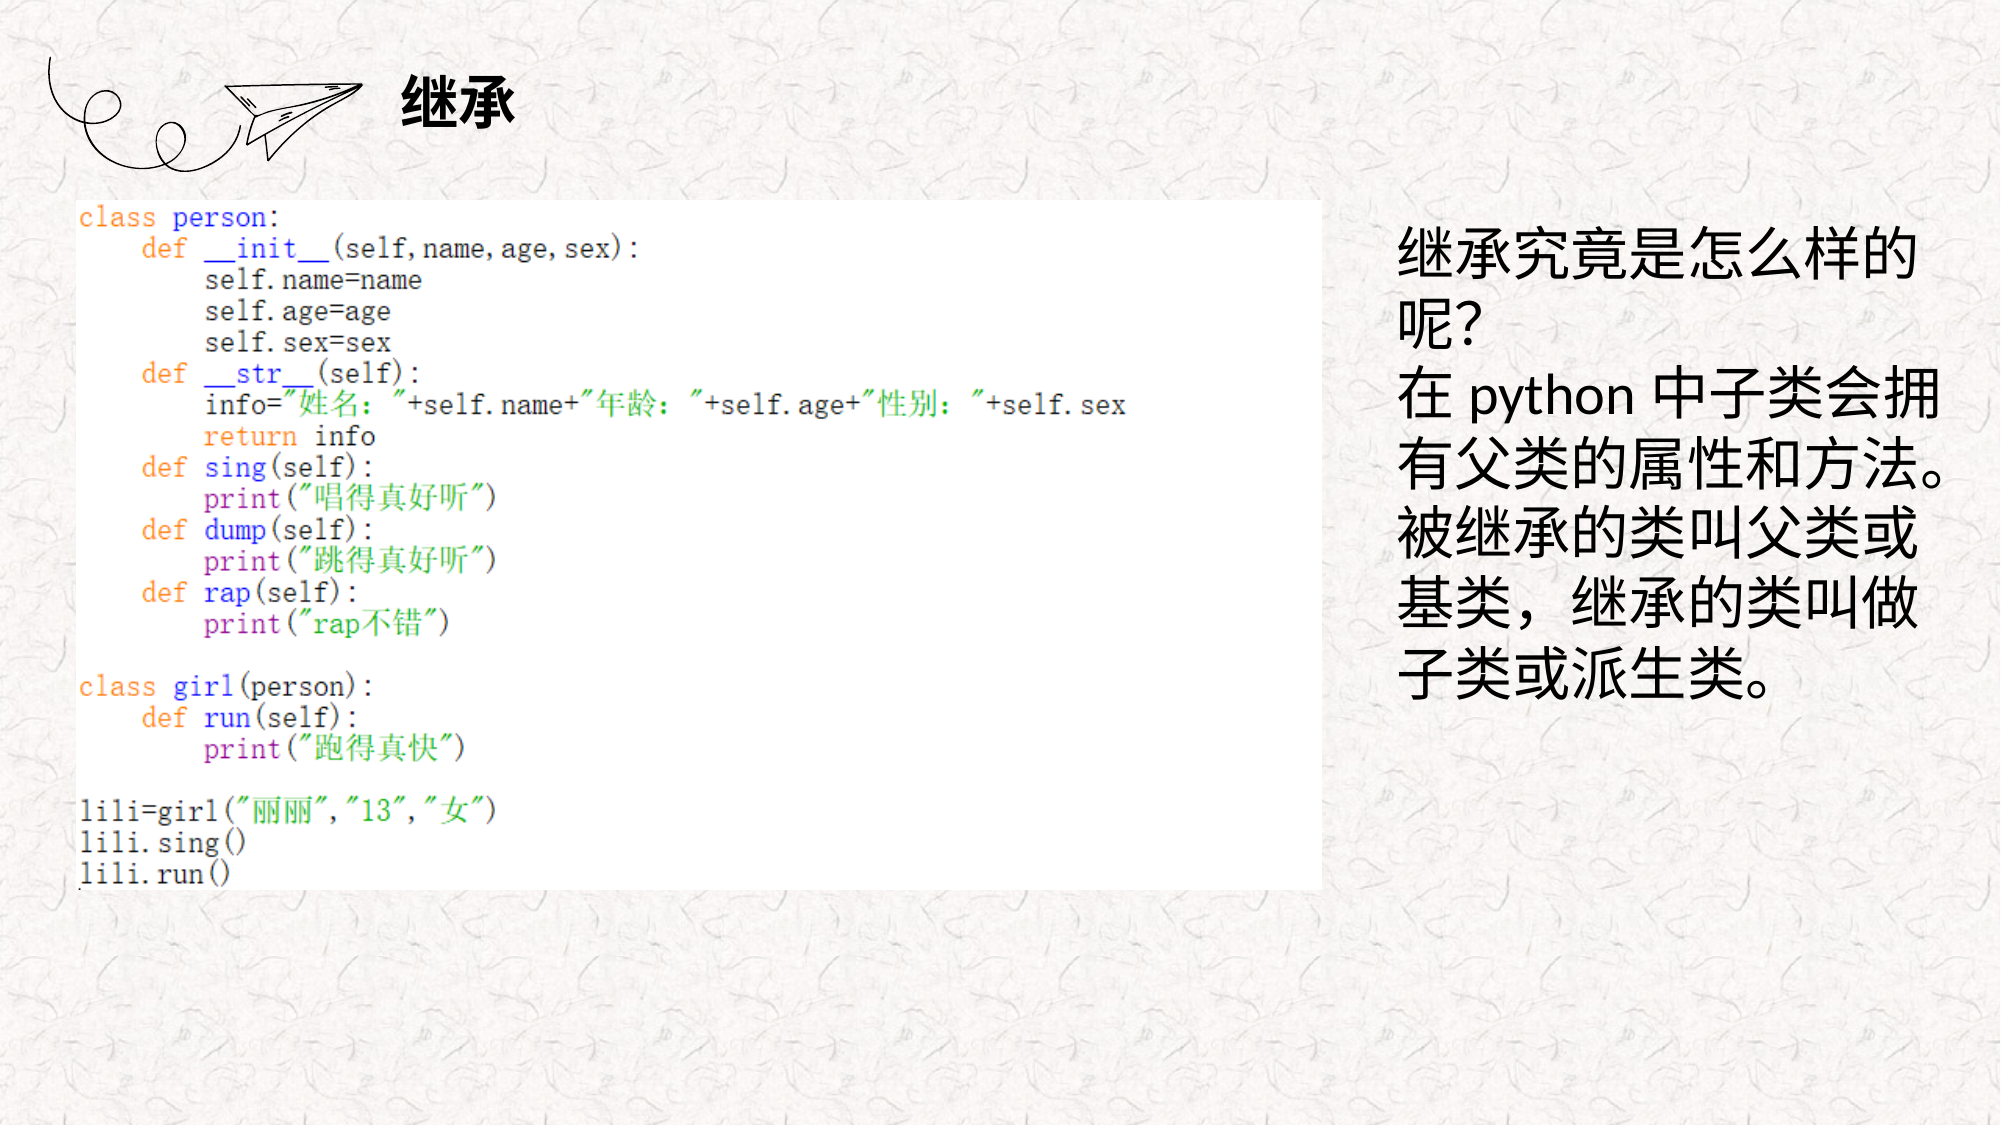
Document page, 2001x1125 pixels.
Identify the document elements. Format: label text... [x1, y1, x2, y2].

text_box 继承究竟是怎么样的呢？ 在python中子类会拥有父类的属性和方法。被继承的类叫父类或基类，继承的类叫做子类或派生类。 [1381, 209, 1964, 714]
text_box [48, 56, 532, 172]
picture [0, 0, 2001, 1125]
